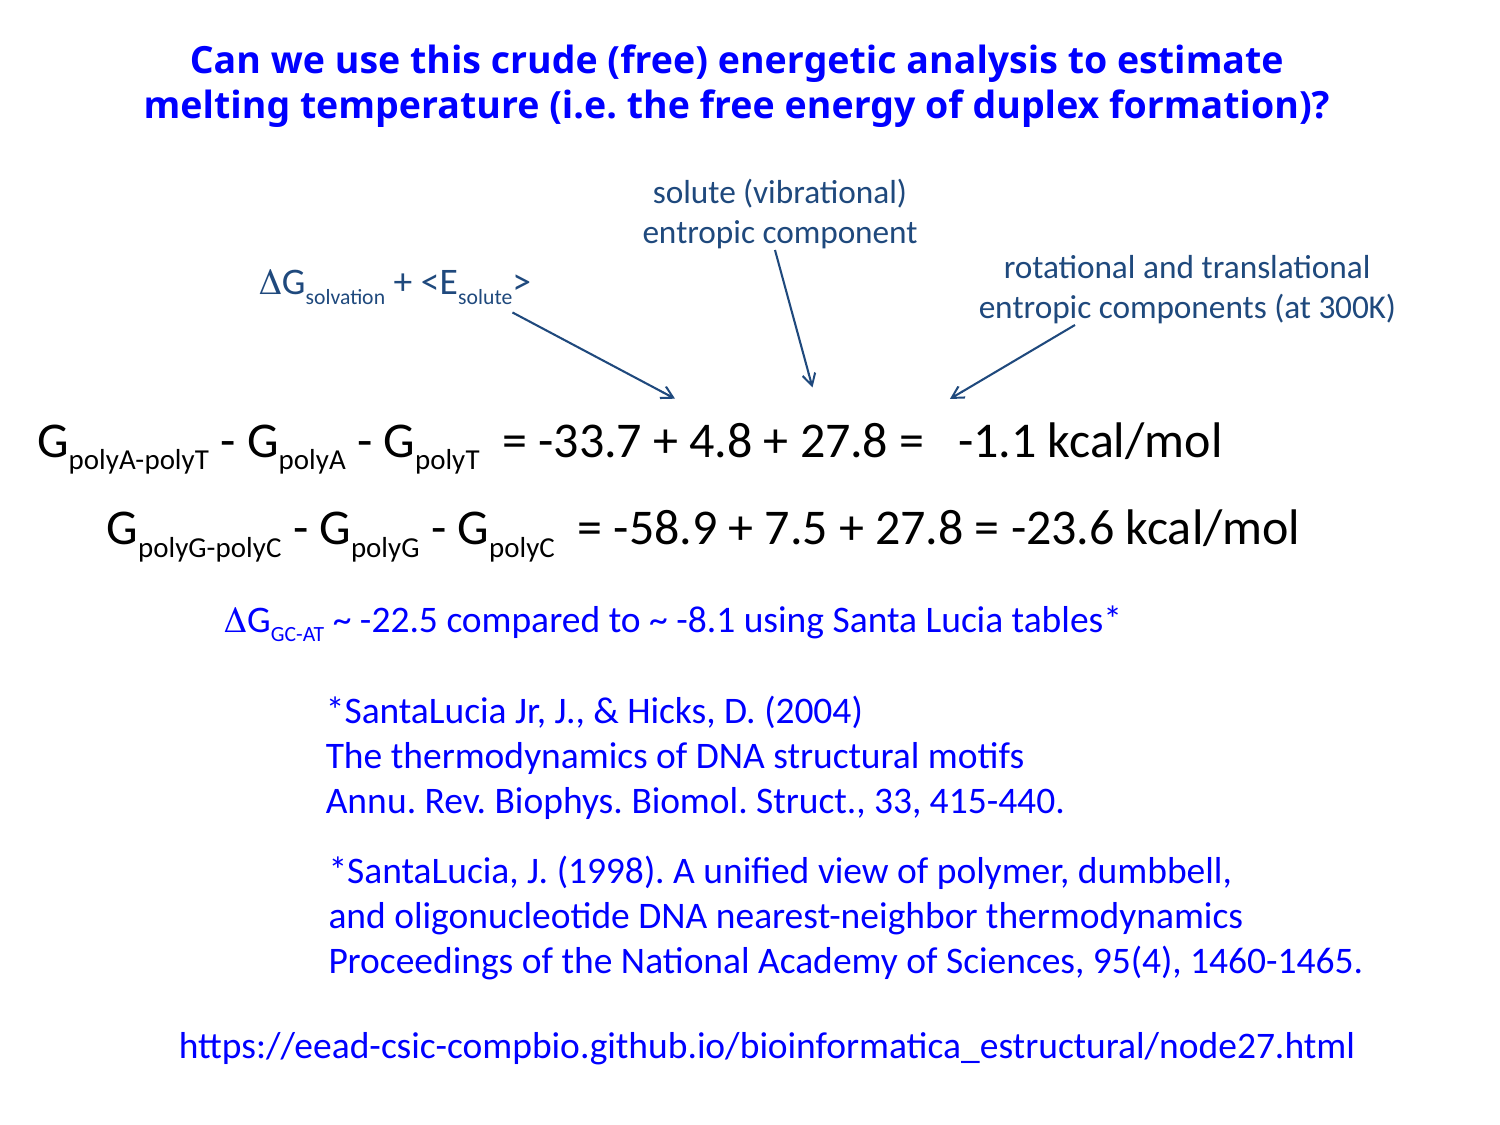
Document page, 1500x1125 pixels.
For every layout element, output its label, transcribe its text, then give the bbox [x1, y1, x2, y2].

text_box DGGC-AT ~ -22.5 compared to ~ -8.1 using Santa Lucia tables* [209, 587, 1138, 654]
text_box [512, 312, 676, 399]
text_box https://eead-csic-compbio.github.io/bioinformatica_estructural/node27.html [164, 1013, 1372, 1074]
title Can we use this crude (free) energetic analysis to estimate melting temperature (i.e. the free energy of duplex formation)? [99, 24, 1375, 138]
text_box solute (vibrational) entropic component [612, 162, 948, 258]
text_box [949, 324, 1076, 399]
text_box DGsolvation + <Esolute> [187, 249, 603, 316]
text_box rotational and translational entropic components (at 300K) [937, 237, 1438, 333]
text_box *SantaLucia Jr, J., & Hicks, D. (2004) The thermodynamics of DNA structural motifs Annu. Rev. Biophys. Biomol. Struct., 33, 415-440. [311, 678, 1081, 828]
text_box GpolyA-polyT - GpolyA - GpolyT = -33.7 + 4.8 + 27.8 = -1.1 kcal/mol [0, 399, 1400, 483]
text_box *SantaLucia, J. (1998). A unified view of polymer, dumbbell, and oligonucleotide DNA nearest-neighbor thermodynamics Proceedings of the National Academy of Sciences, 95(4), 1460-1465. [313, 838, 1380, 989]
text_box GpolyG-polyC - GpolyG - GpolyC = -58.9 + 7.5 + 27.8 = -23.6 kcal/mol [91, 487, 1316, 571]
